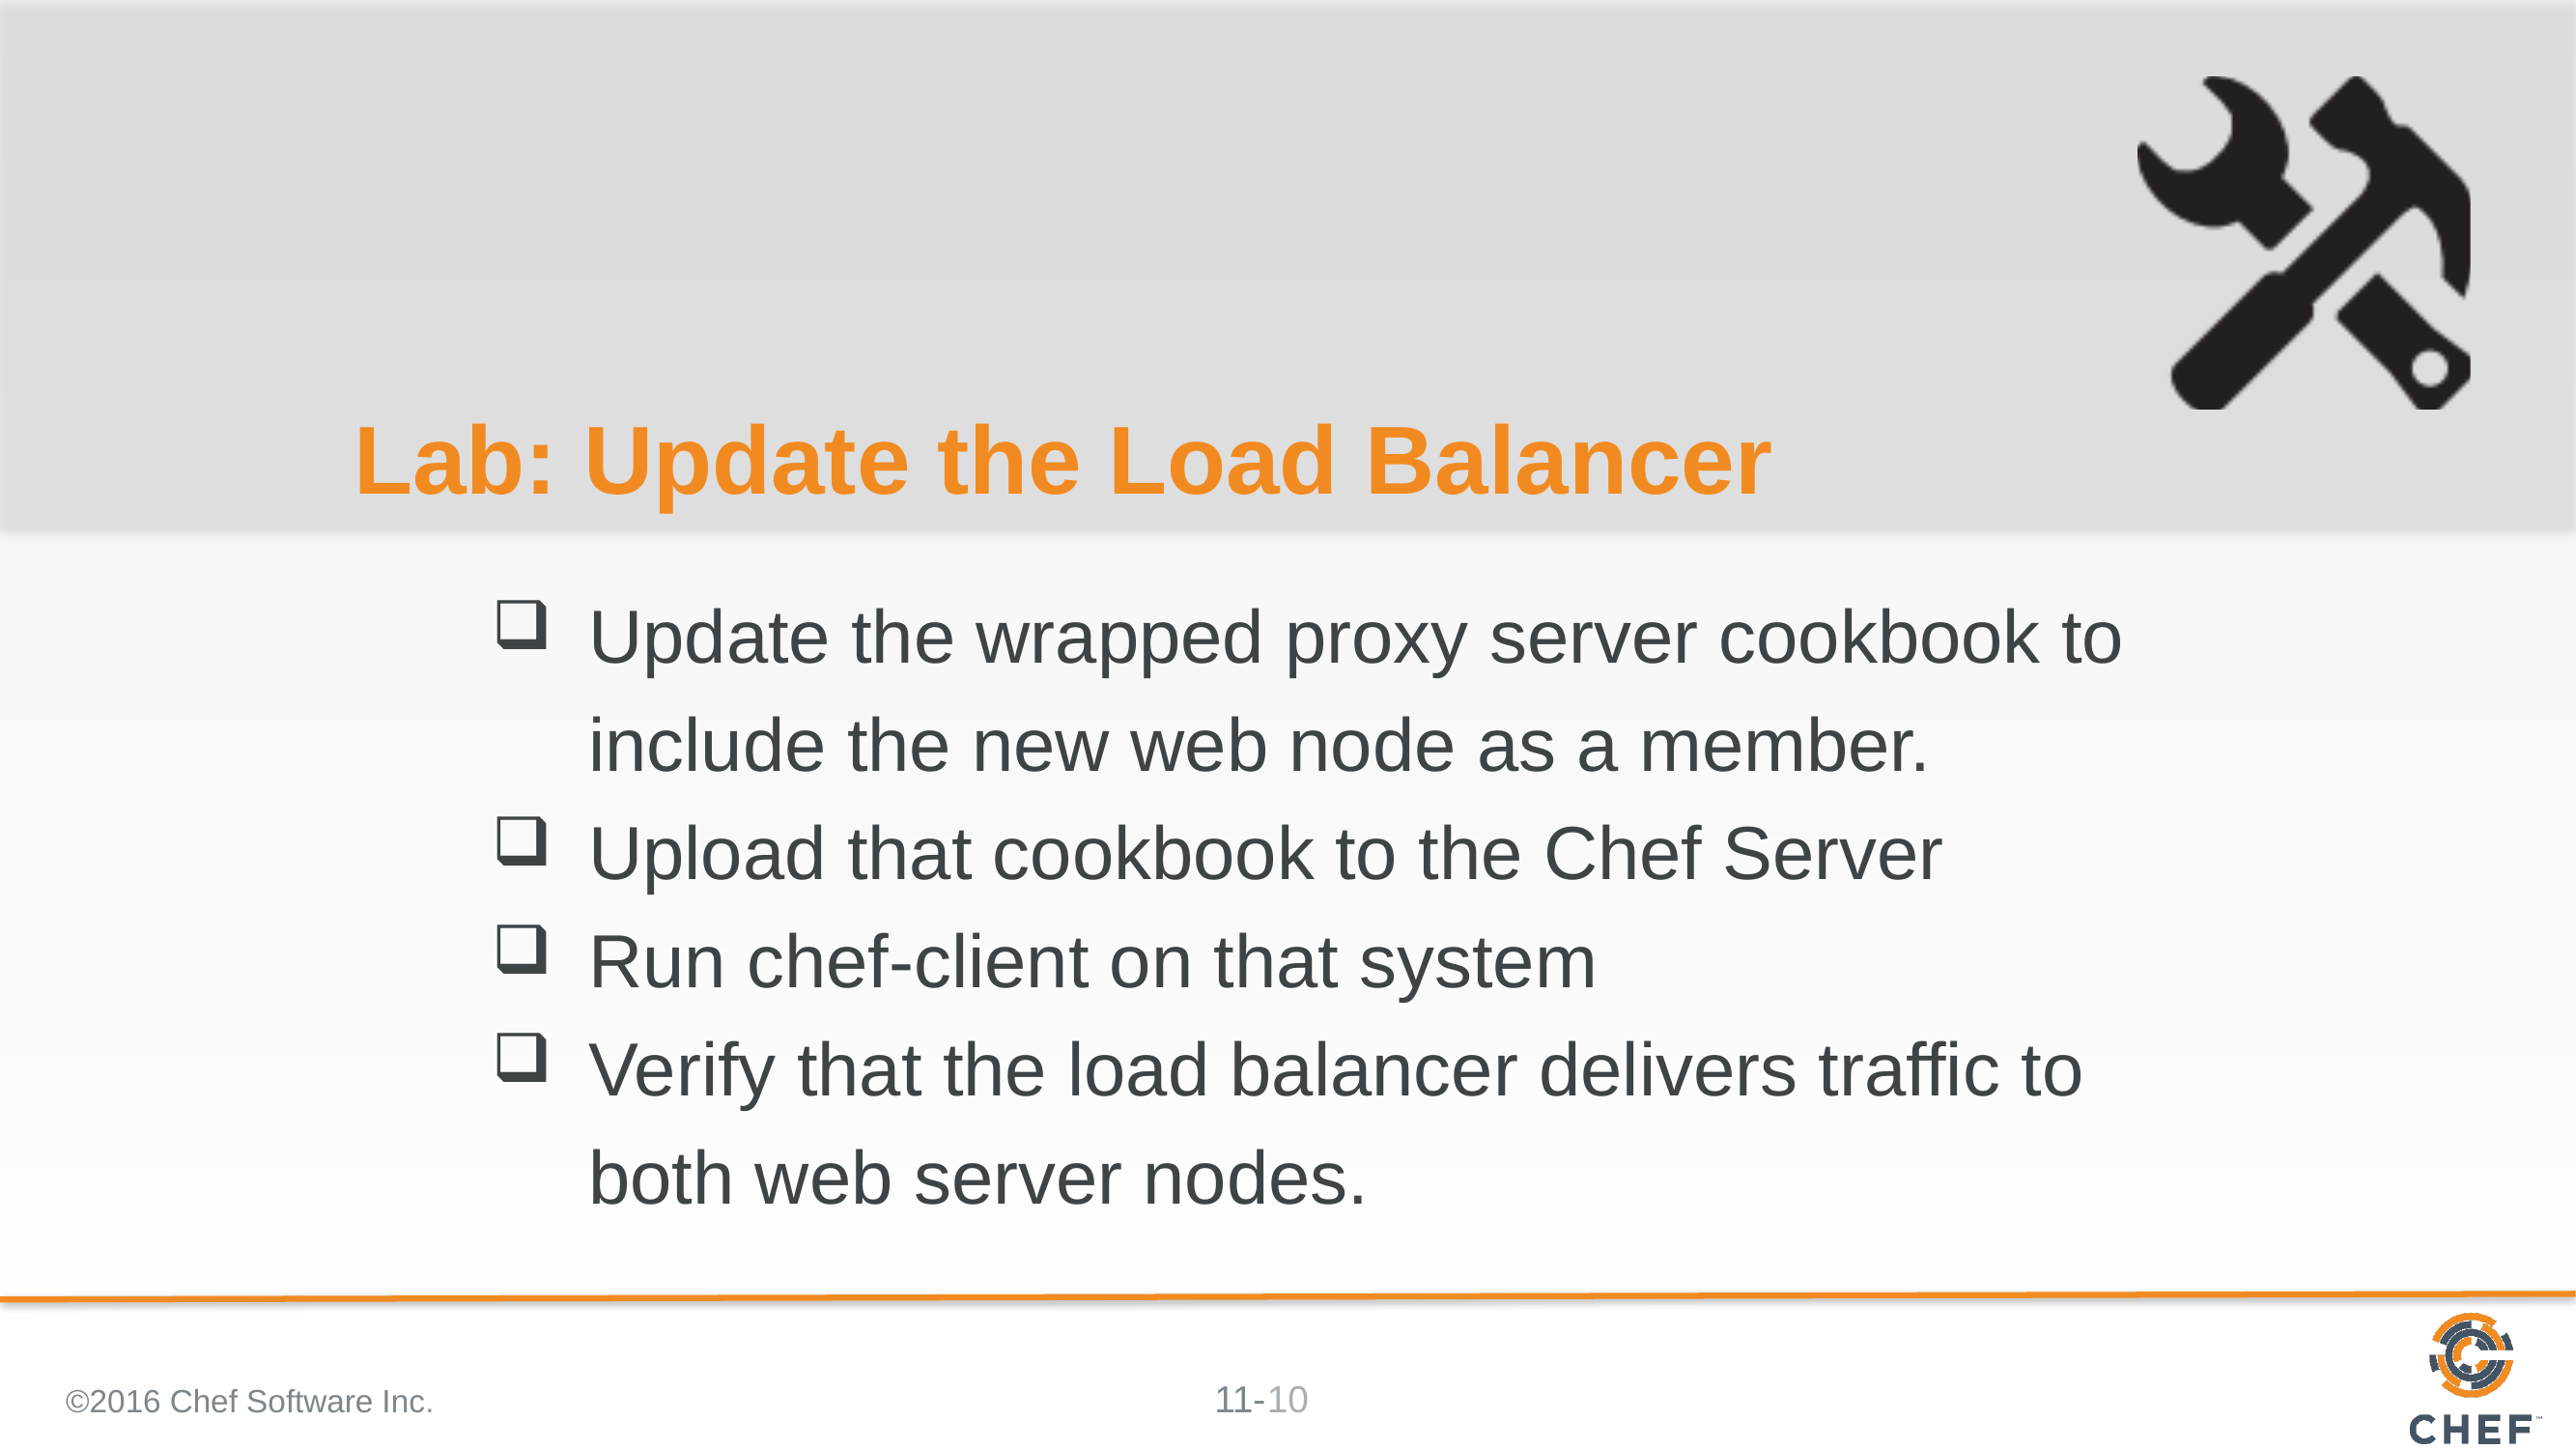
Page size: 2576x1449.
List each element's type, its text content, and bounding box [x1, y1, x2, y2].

subtitle Update the wrapped proxy server cookbook to include the new web node as a member. Upload that cookbook to the Chef Server Run chef-client on that system Verify that the load balancer delivers traffic to both web server nodes. [477, 555, 2217, 1196]
picture [2399, 1297, 2550, 1449]
title Lab: Update the Load Balancer [339, 395, 2217, 531]
footer ©2016 Chef Software Inc. [51, 1359, 952, 1440]
slide_number 10 [998, 1359, 1578, 1437]
